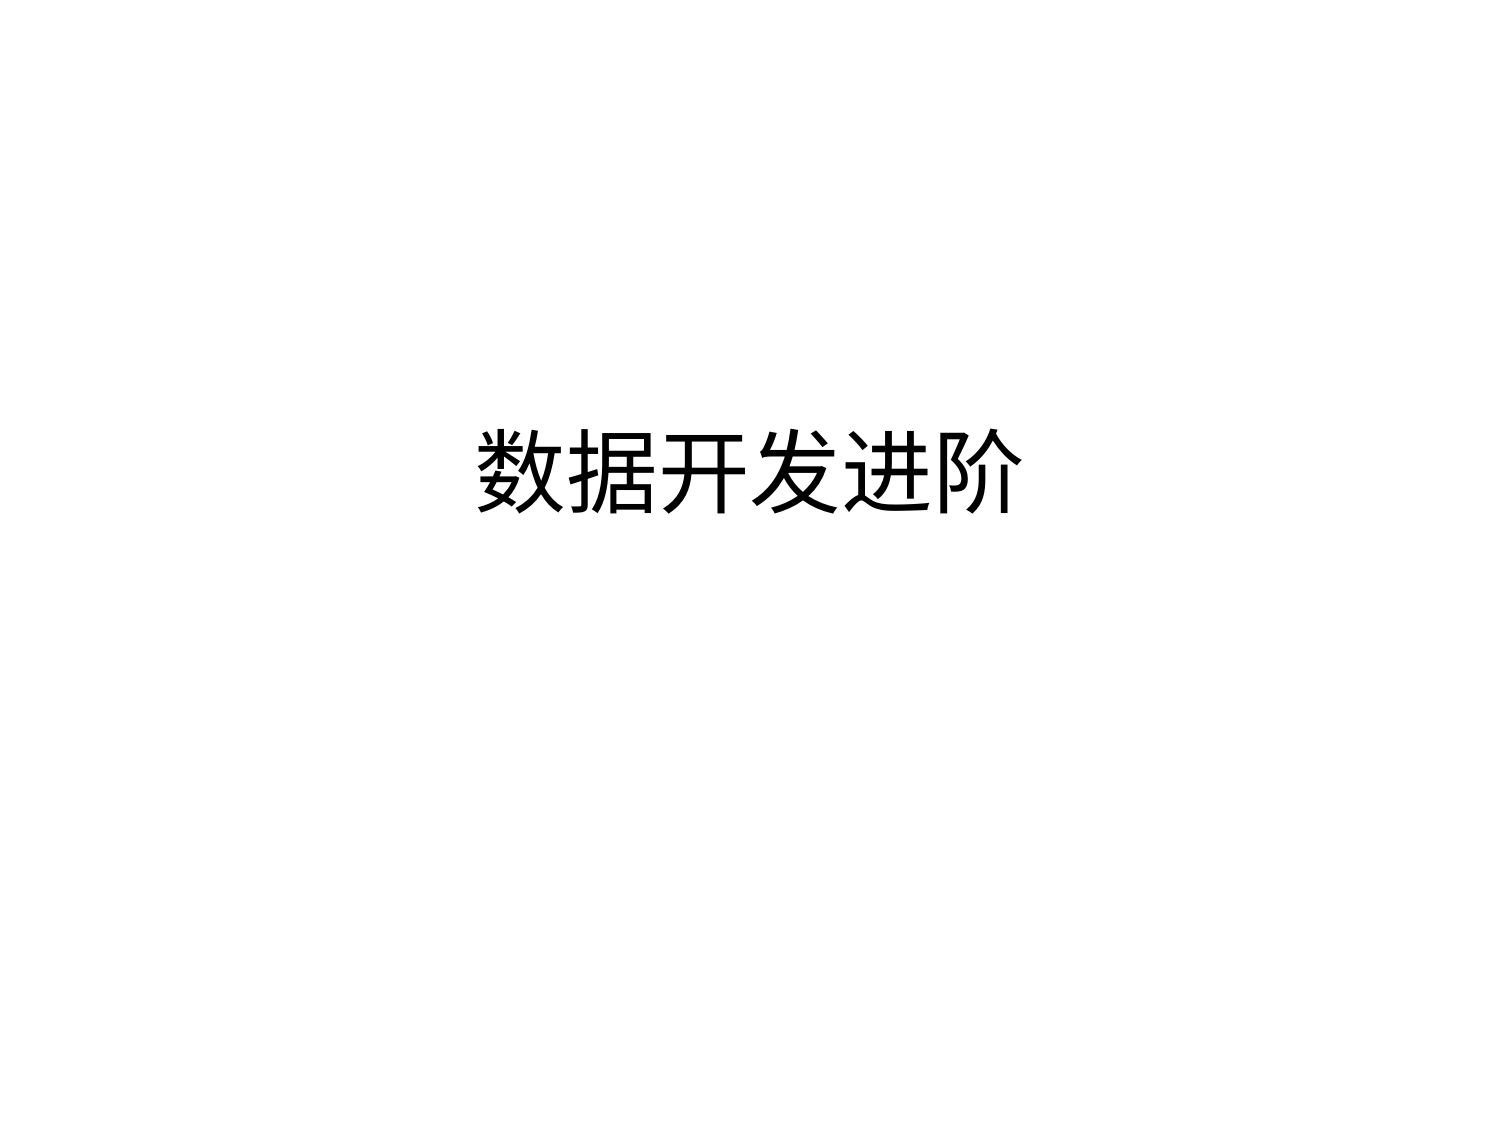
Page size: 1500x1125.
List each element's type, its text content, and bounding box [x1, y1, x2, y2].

title 数据开发进阶 [112, 349, 1388, 591]
